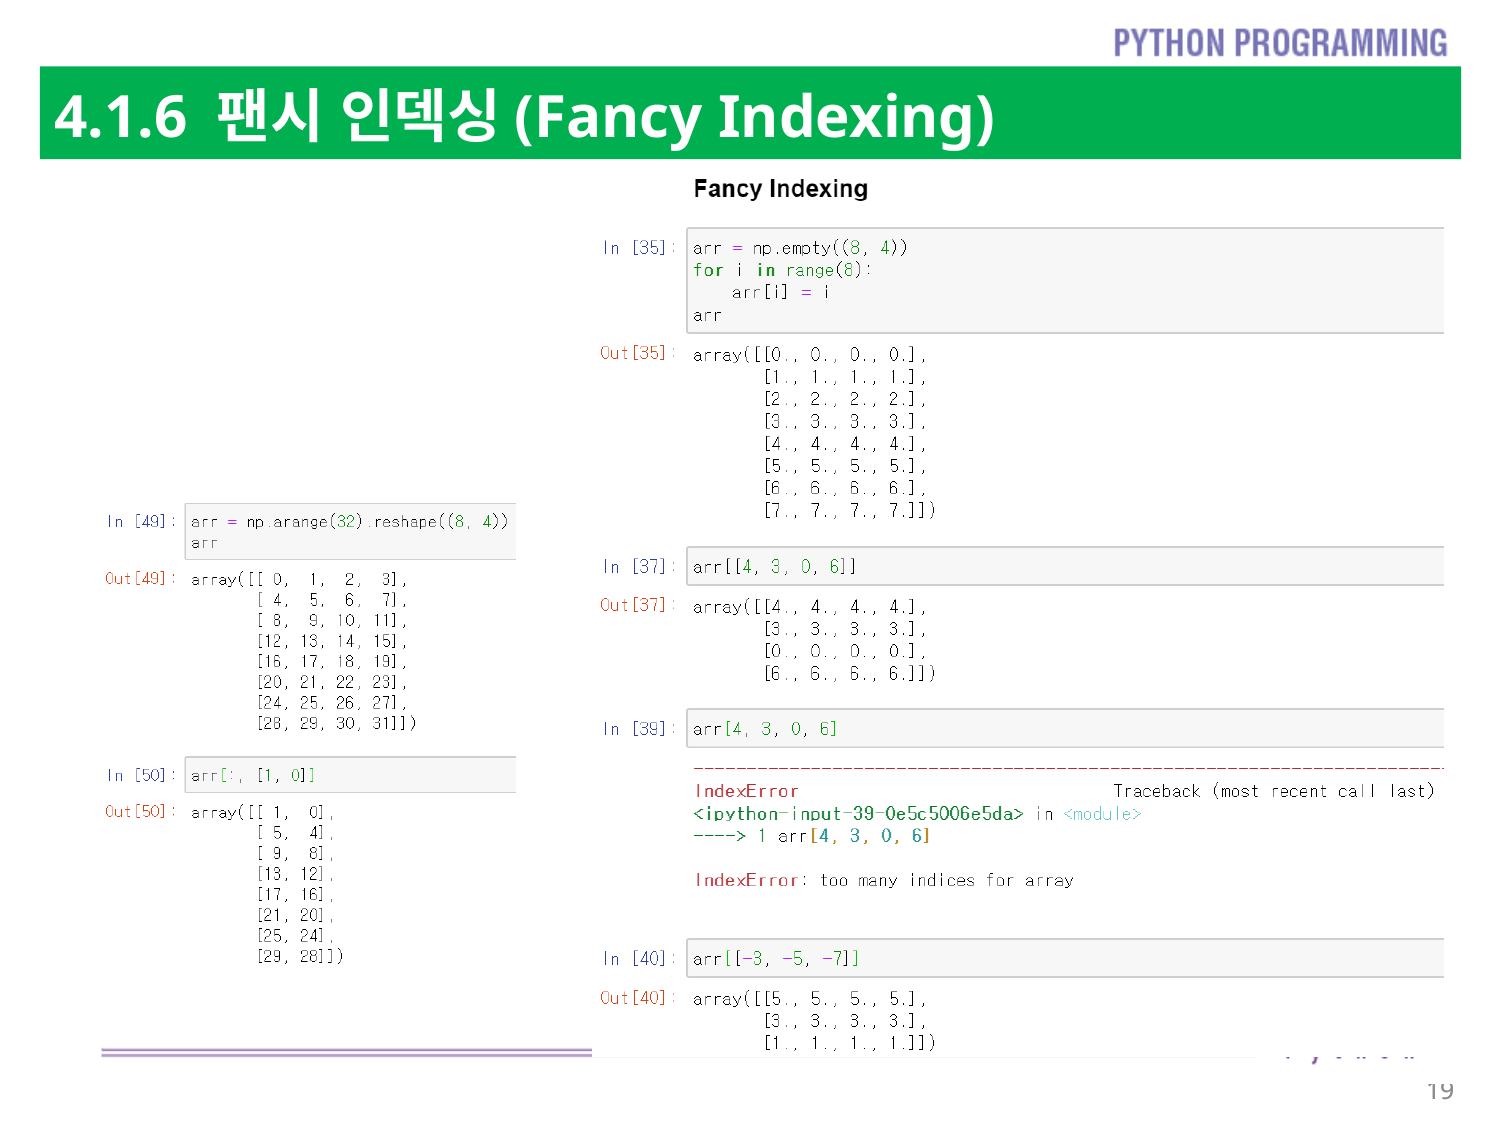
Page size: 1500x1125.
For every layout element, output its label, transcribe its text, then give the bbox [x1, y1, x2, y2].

picture [1106, 13, 1462, 66]
title 4.1.6 팬시 인덱싱(Fancy Indexing) [39, 76, 1444, 152]
slide_number 19 [1119, 1071, 1470, 1112]
picture [18, 167, 1483, 1084]
picture [94, 499, 516, 975]
